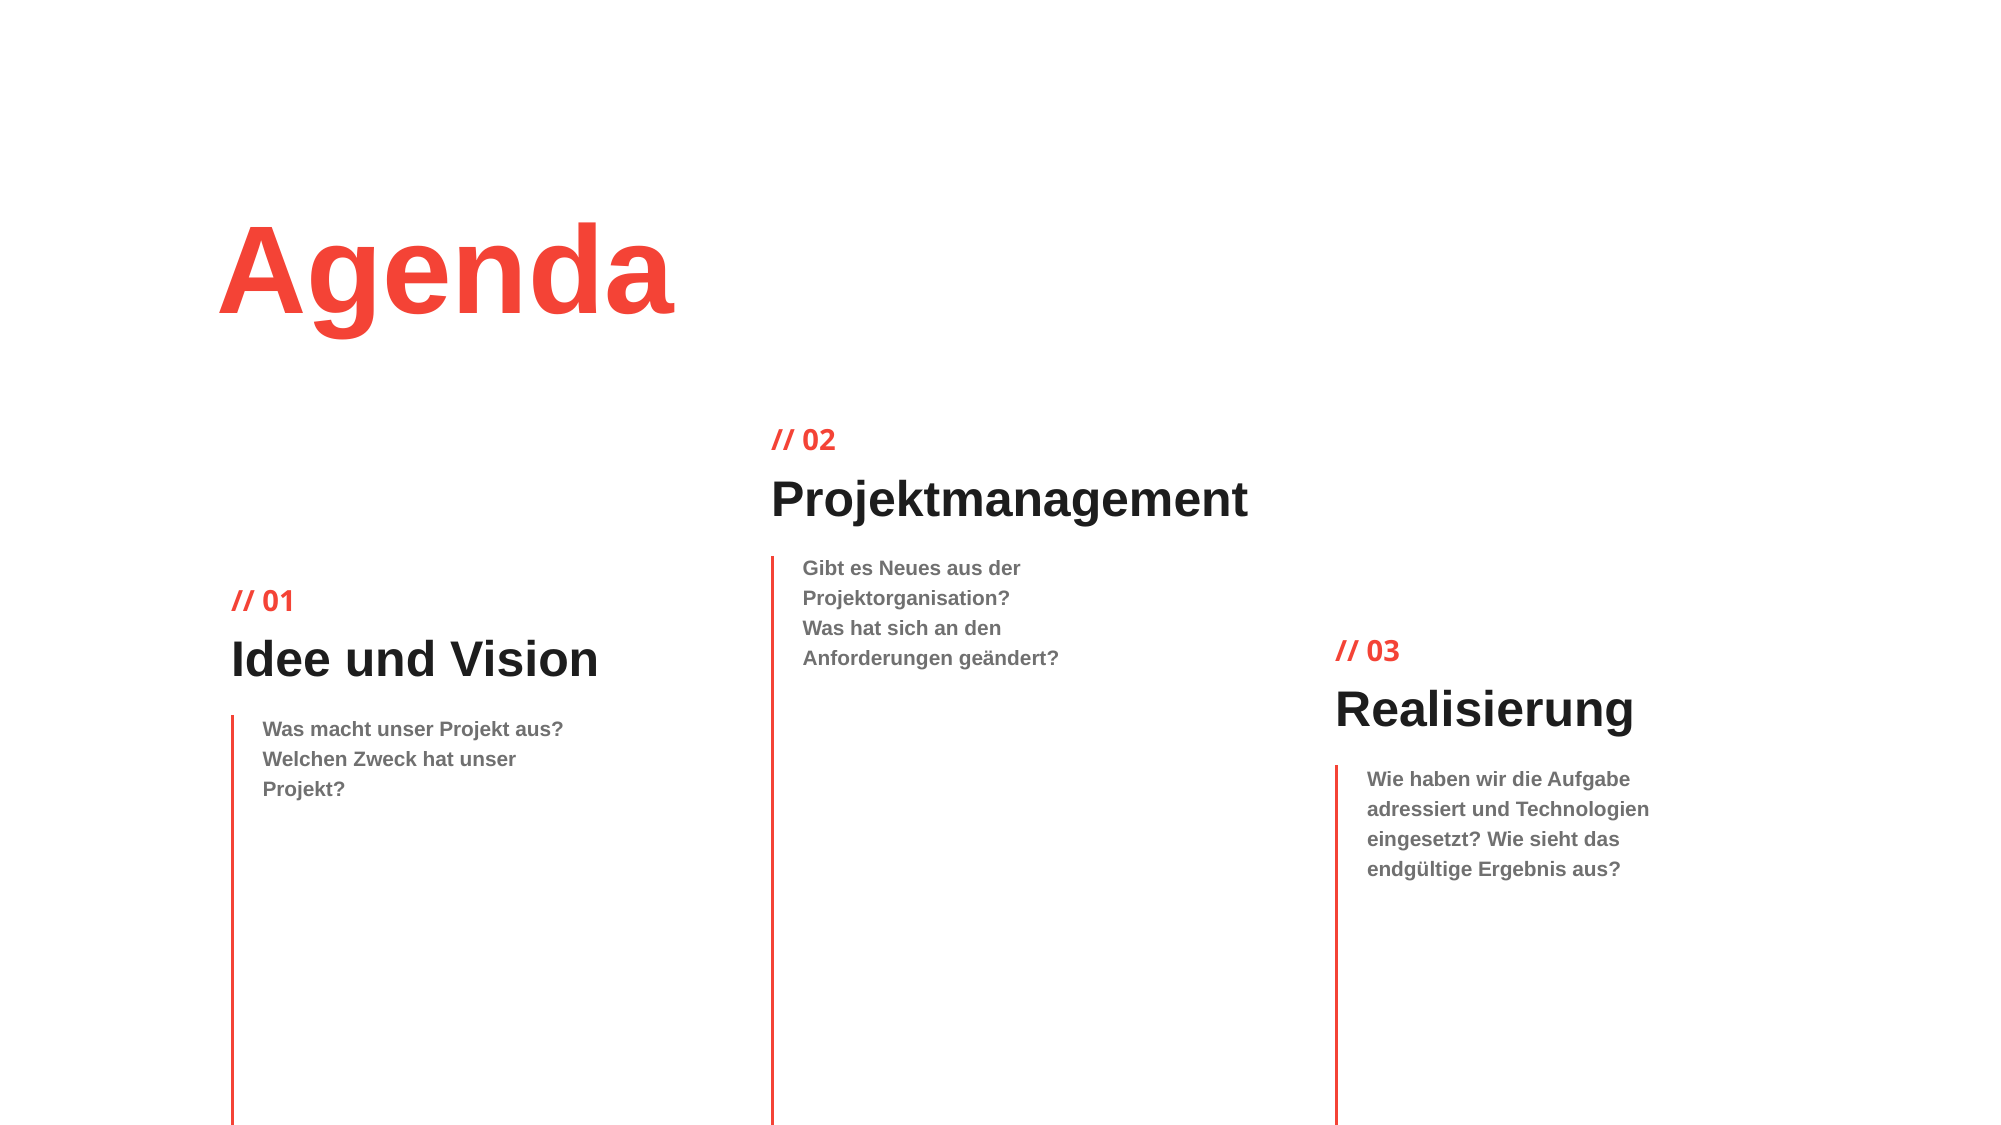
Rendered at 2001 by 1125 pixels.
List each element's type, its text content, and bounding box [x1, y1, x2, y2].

text_box // 03 [1335, 638, 1643, 667]
text_box Gibt es Neues aus der Projektorganisation? Was hat sich an den Anforderungen geändert? [802, 549, 1137, 670]
text_box Projektmanagement [771, 477, 1255, 526]
text_box Realisierung [1335, 688, 1795, 737]
text_box Idee und Vision [231, 638, 666, 687]
text_box Was macht unser Projekt aus? Welchen Zweck hat unser Projekt? [262, 710, 585, 801]
text_box // 01 [230, 588, 539, 617]
text_box Agenda [216, 198, 1776, 341]
text_box // 02 [770, 427, 1079, 456]
text_box Wie haben wir die Aufgabe adressiert und Technologien eingesetzt? Wie sieht das endgültige Ergebnis aus? [1367, 760, 1697, 881]
